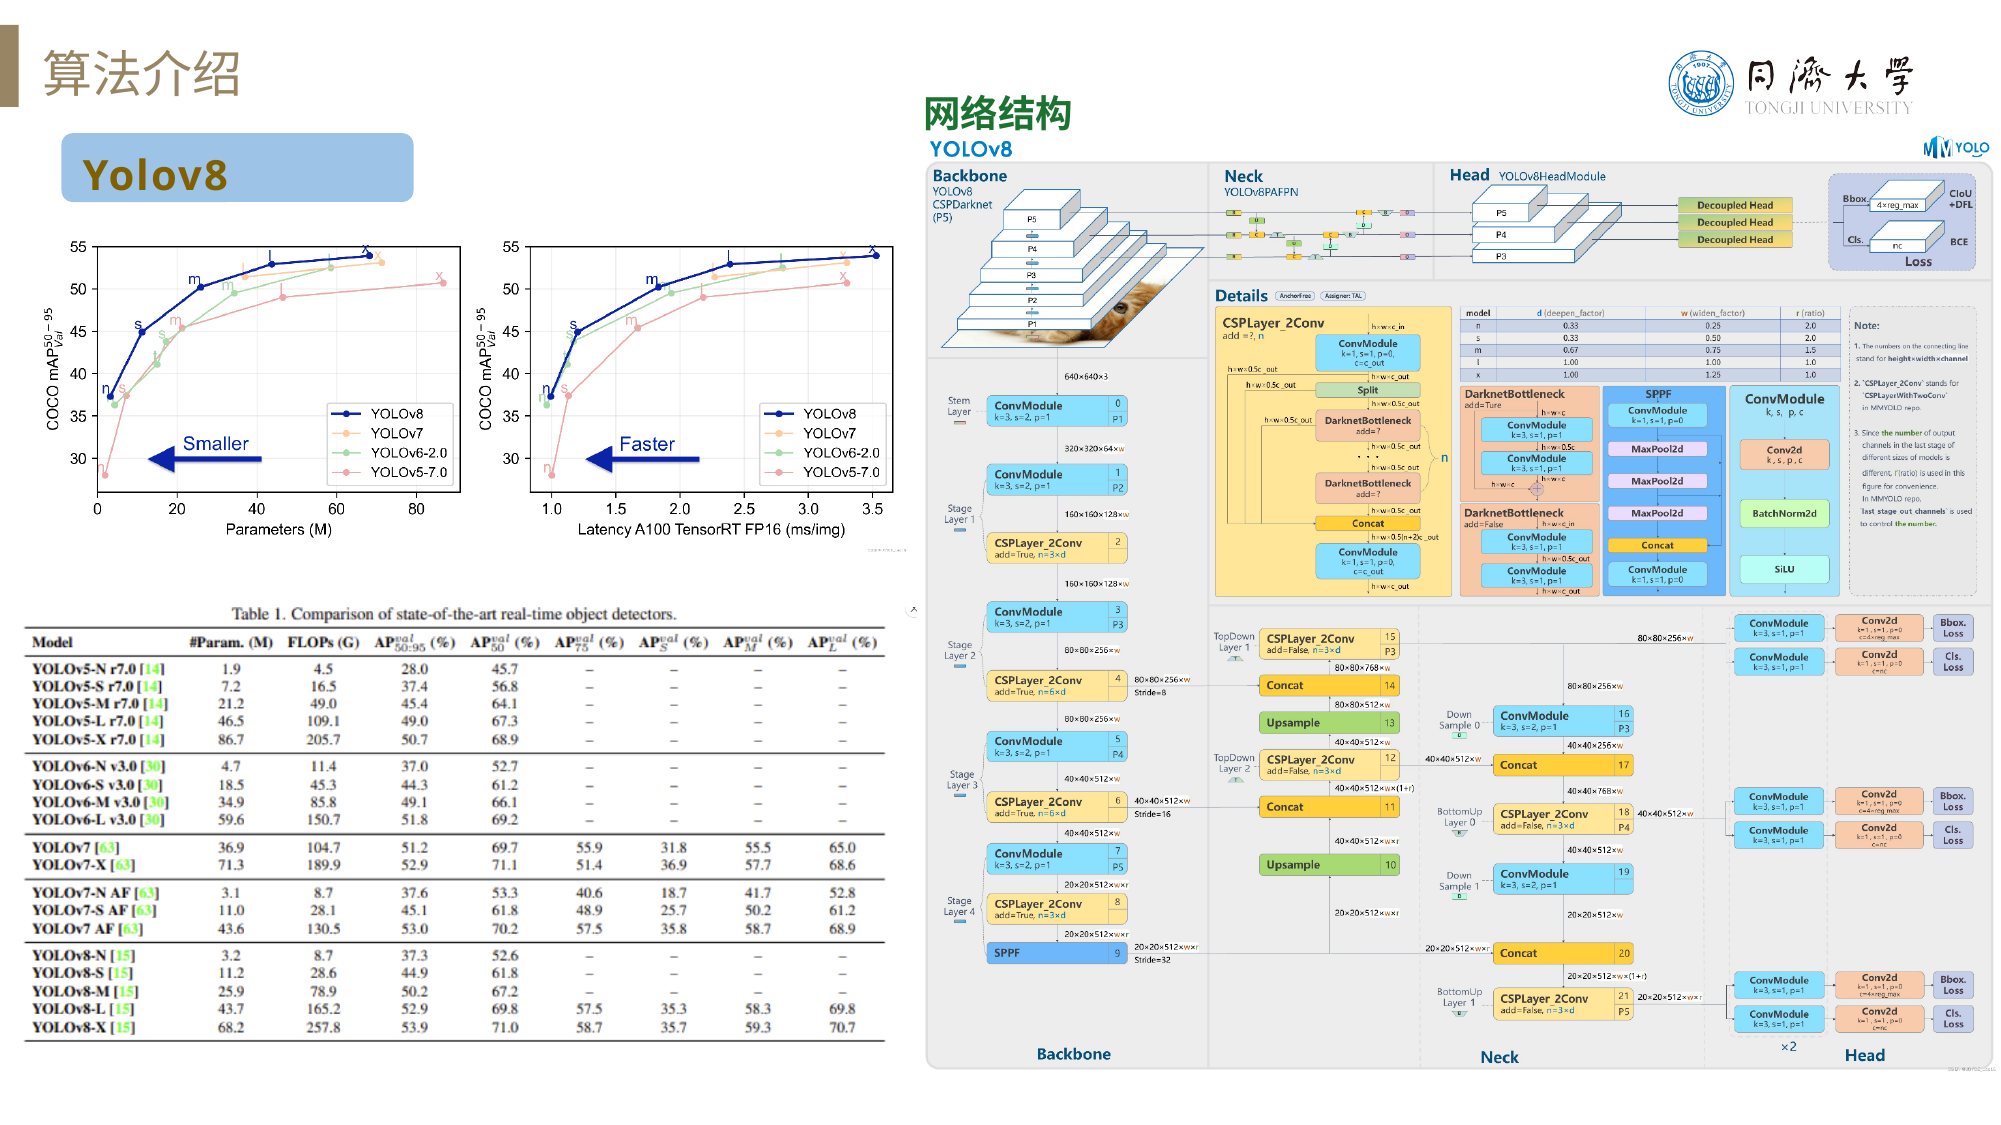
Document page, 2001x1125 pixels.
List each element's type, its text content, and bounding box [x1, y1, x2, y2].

text_box [60, 133, 67, 202]
text_box 算法介绍 [27, 23, 1113, 111]
picture [27, 224, 909, 554]
picture [17, 12, 2000, 1074]
text_box [0, 24, 20, 108]
text_box Yolov8 [67, 131, 414, 206]
text_box 网络结构 [908, 82, 1652, 143]
